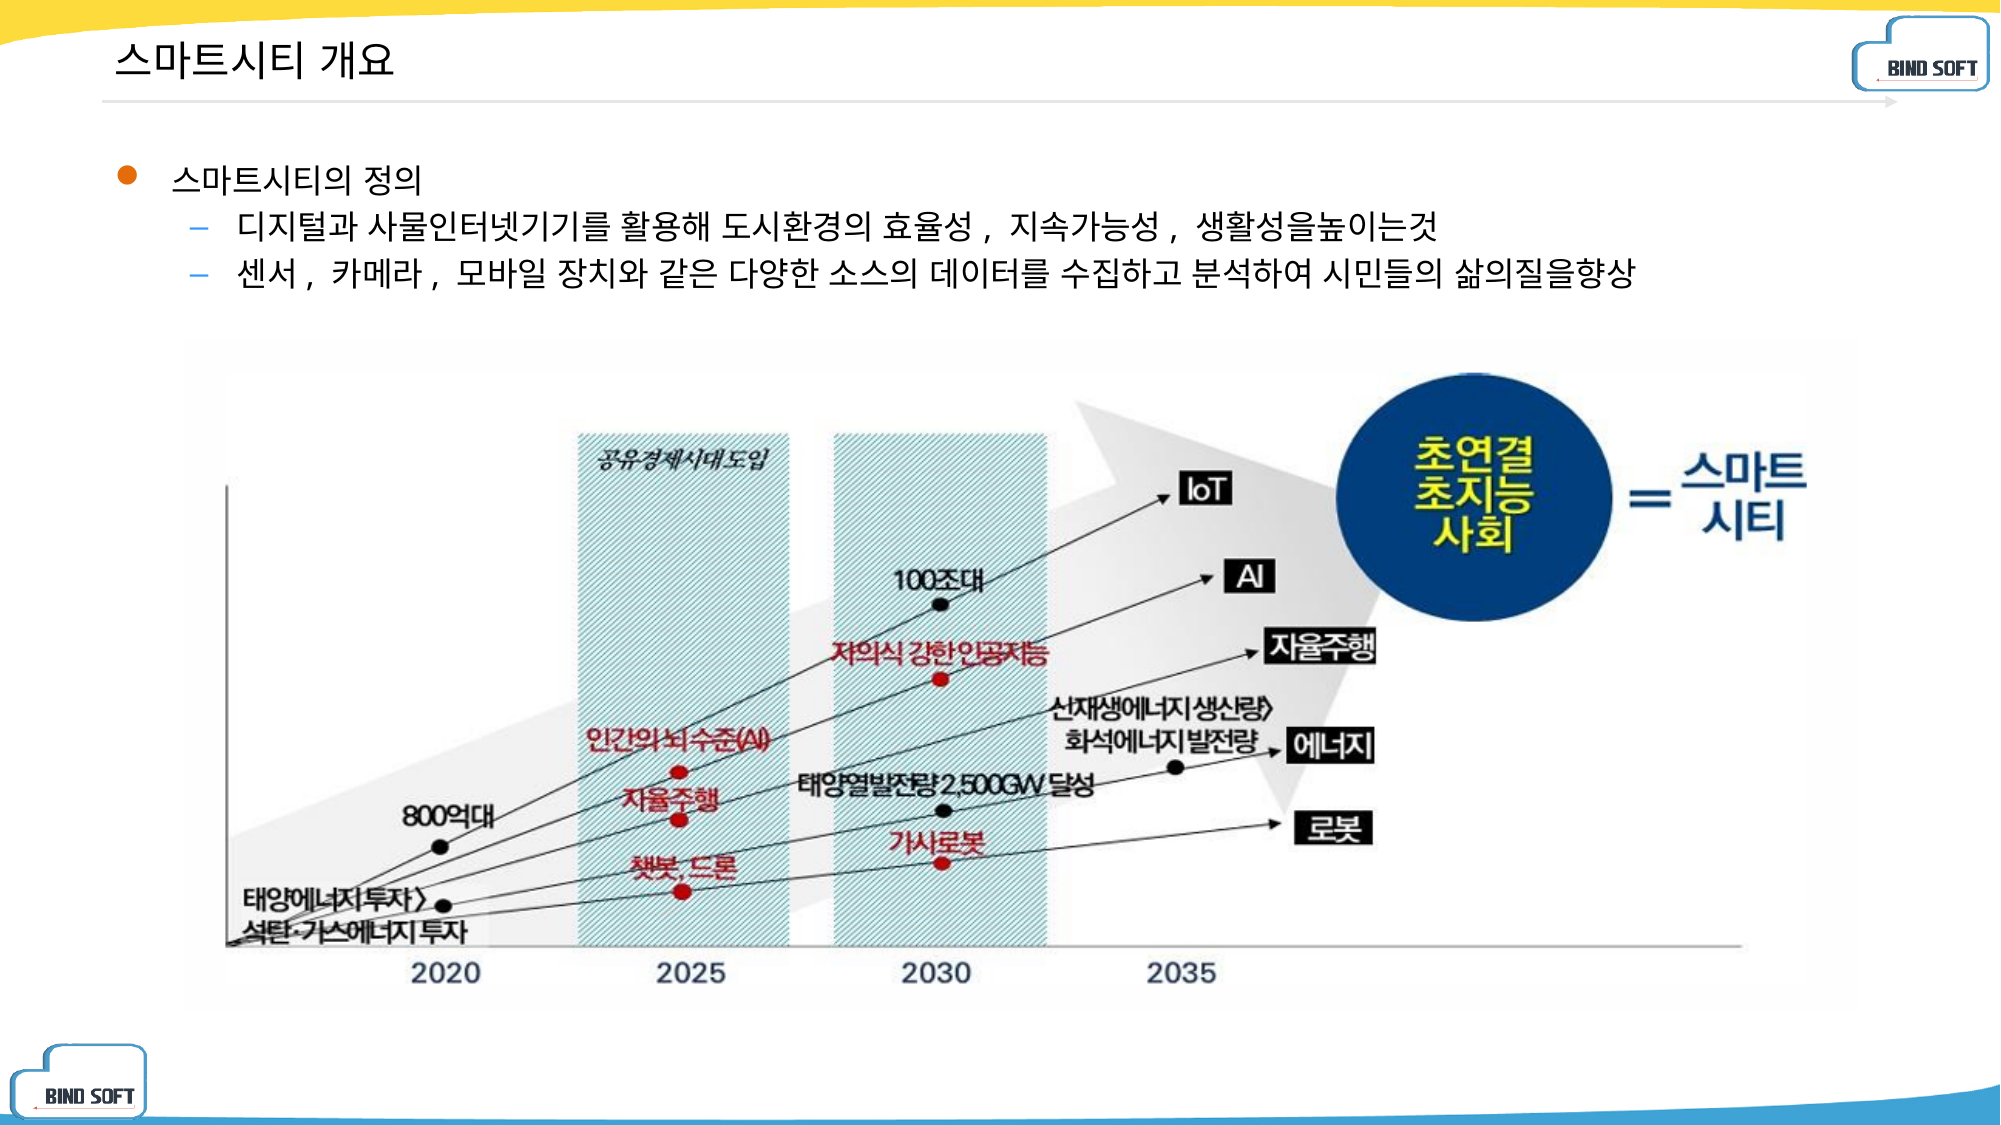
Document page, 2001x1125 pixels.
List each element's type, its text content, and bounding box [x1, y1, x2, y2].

list 스마트시티의 정의 디지털과 사물인터넷기기를 활용해 도시환경의 효율성, 지속가능성, 생활성을높이는것 센서, 카메라, 모바일 장치와 같은 다양한 소스의 데이터를 수집하고 분석하여 시민들의 삶의질을향상 [99, 152, 1900, 1055]
picture [0, 0, 2000, 96]
picture [0, 1003, 2000, 1125]
picture [184, 338, 1859, 1010]
title 스마트시티 개요 [99, 11, 1900, 108]
